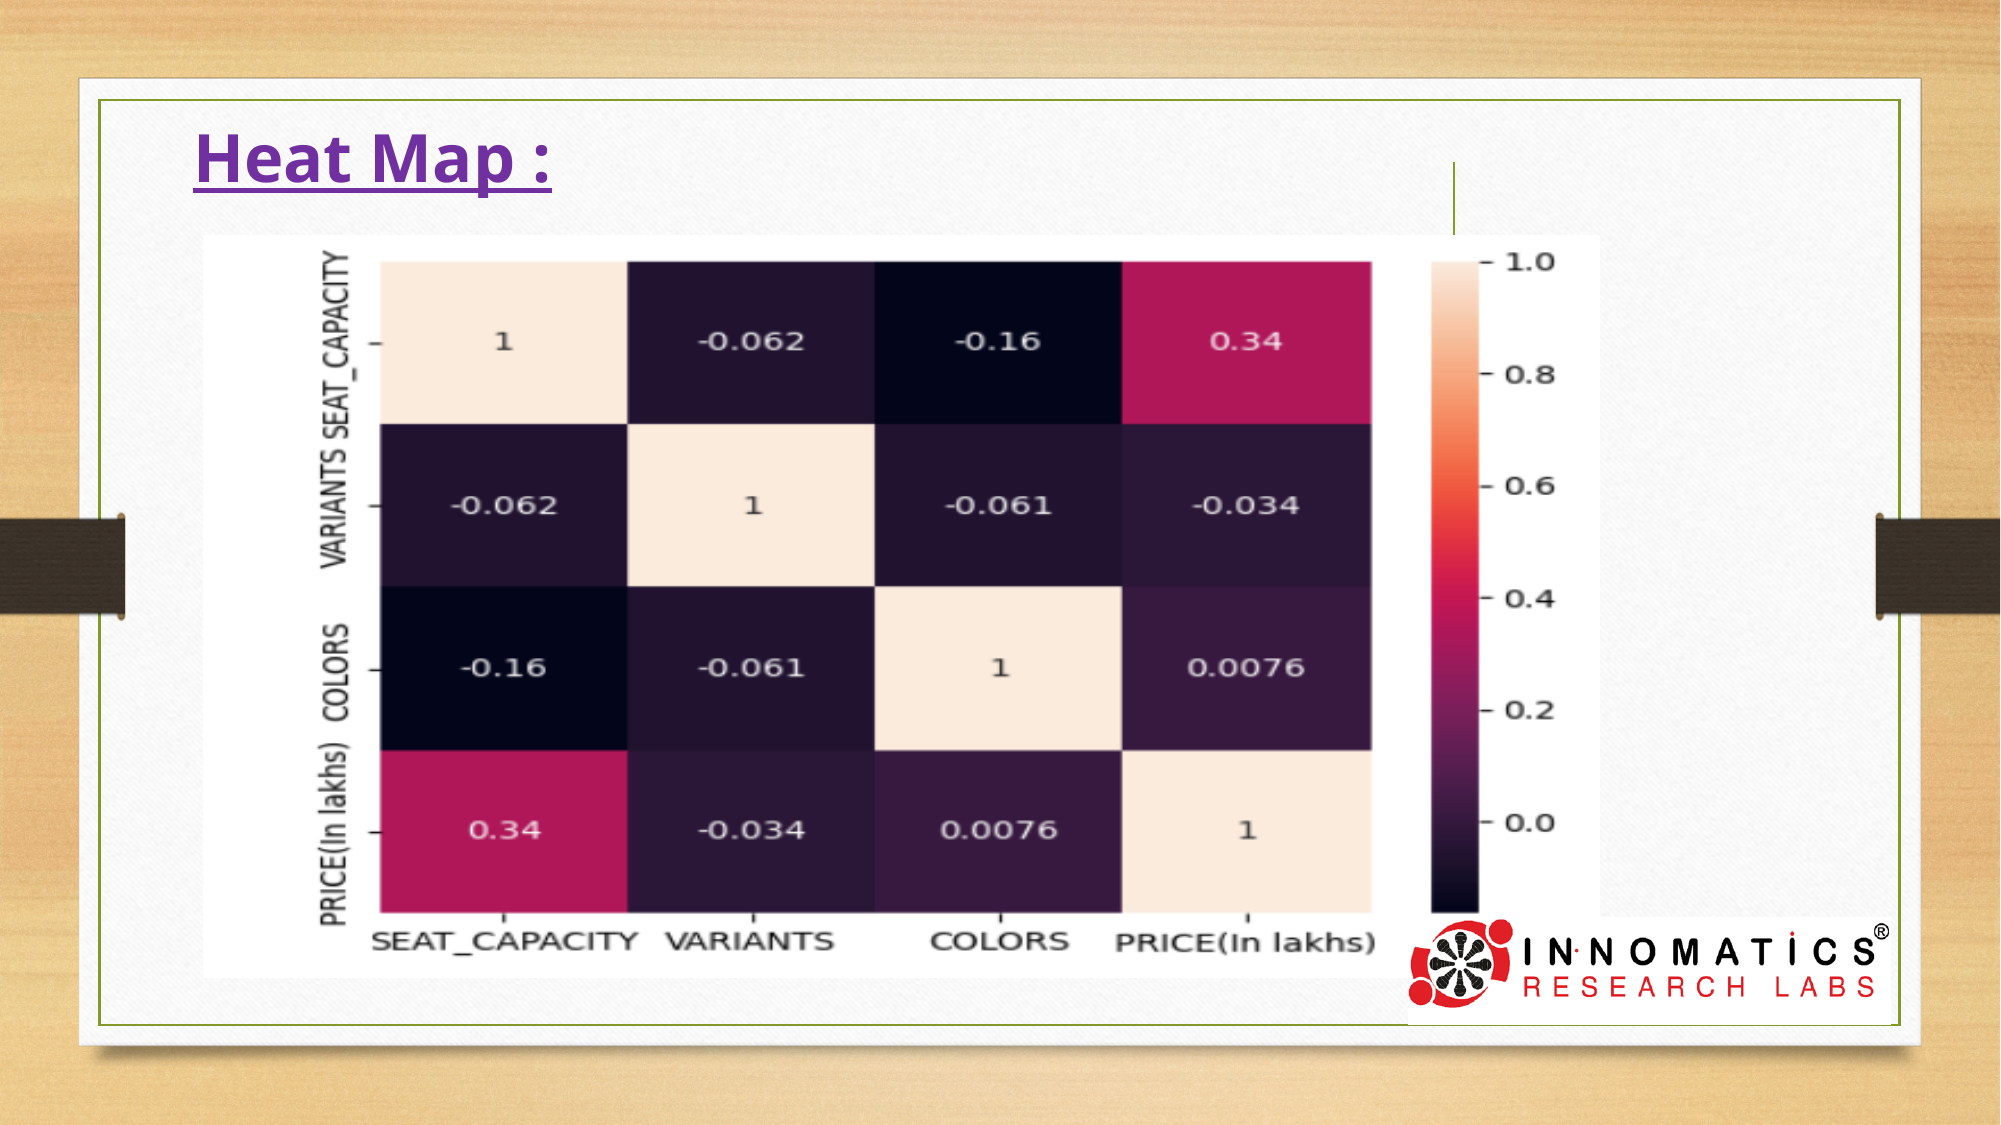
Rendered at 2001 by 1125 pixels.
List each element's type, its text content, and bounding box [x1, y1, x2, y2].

picture [0, 0, 2001, 1125]
text_box Heat Map : [178, 108, 1115, 204]
